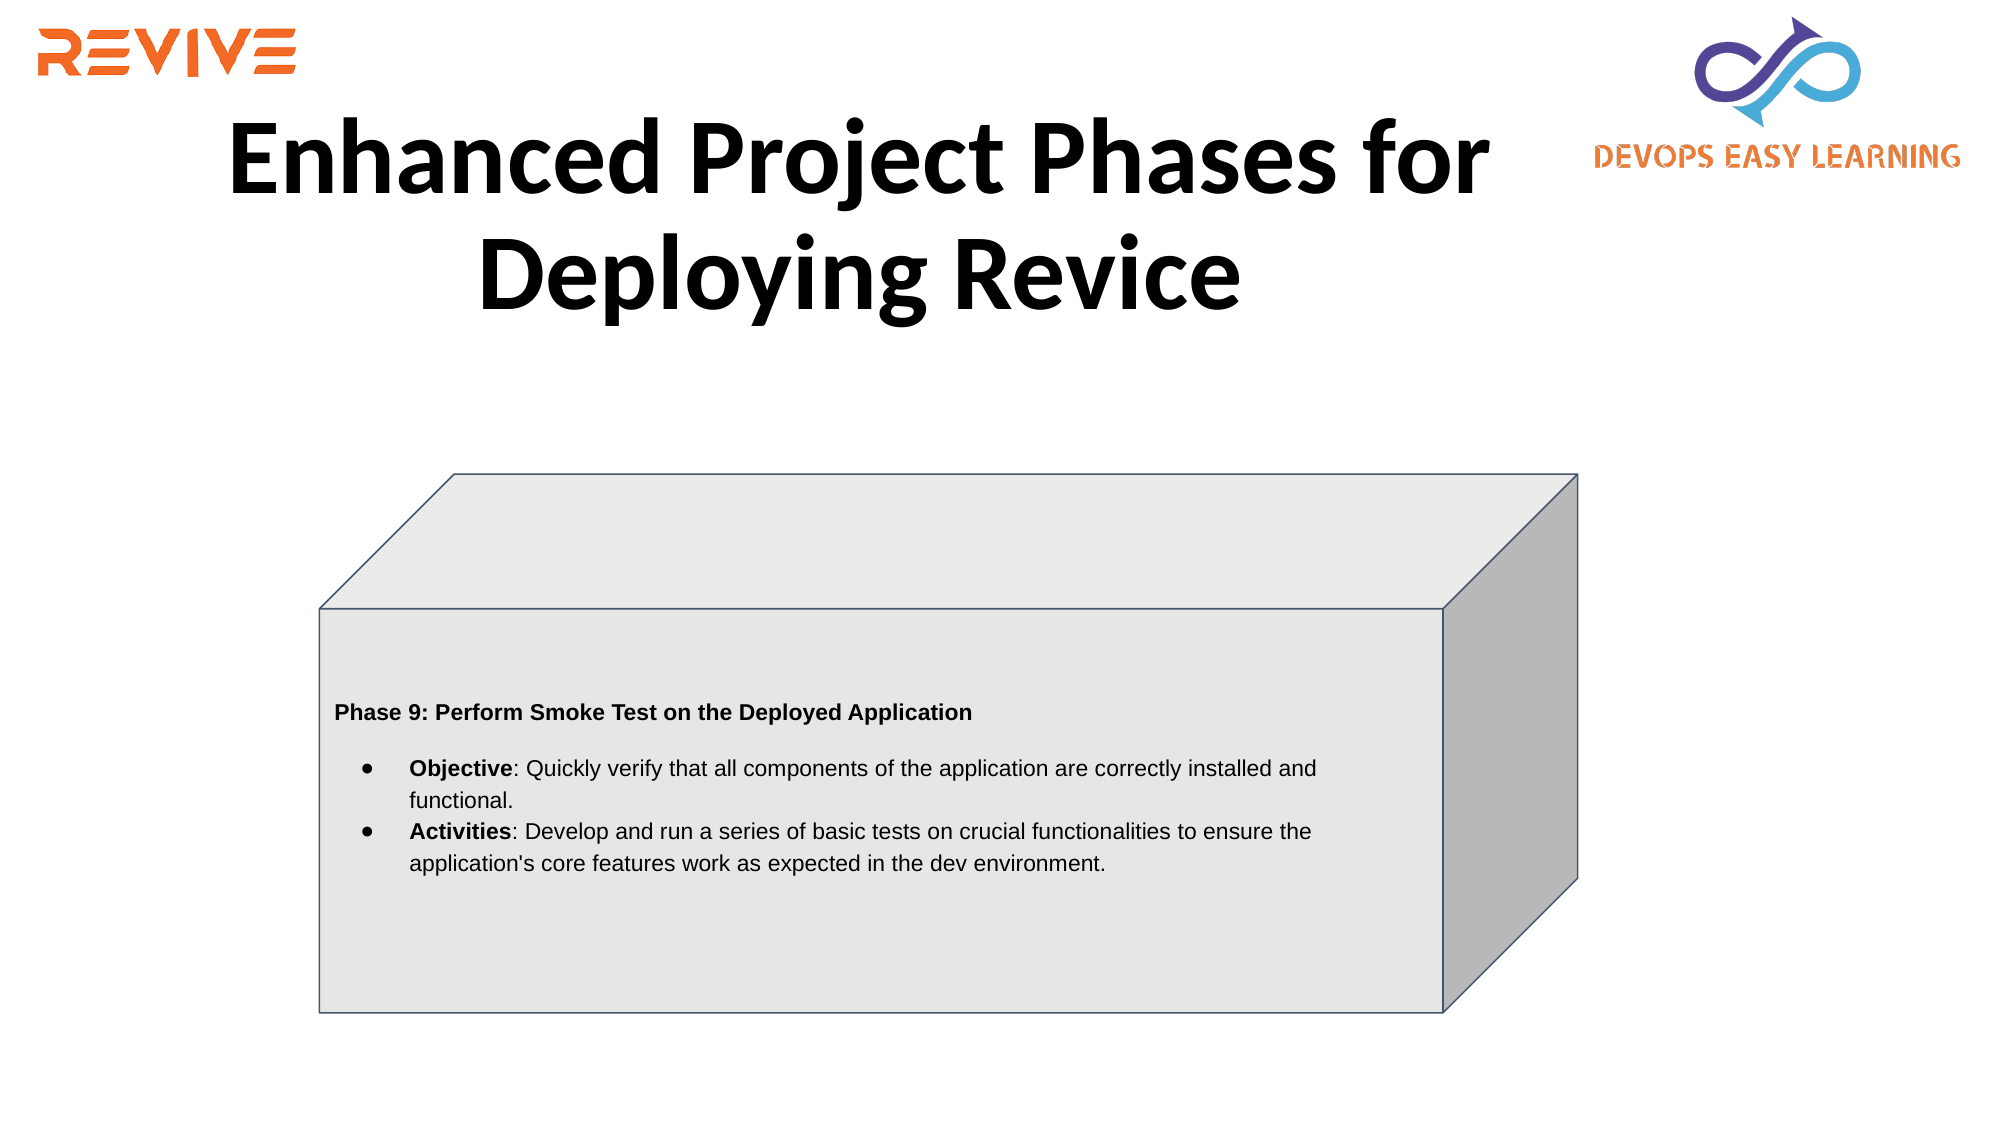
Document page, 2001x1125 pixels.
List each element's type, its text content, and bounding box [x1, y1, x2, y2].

text_box 1 [320, 474, 1576, 608]
picture [0, 0, 335, 120]
text_box Phase 9: Perform Smoke Test on the Deployed Application Objective: Quickly verify that all components of the application are correctly installed and functional. Activities: Develop and run a series of basic tests on crucial functionalities to ensure the application's core features work as expected in the dev environment. [319, 474, 1578, 1013]
title Enhanced Project Phases for Deploying Revice [19, 121, 1703, 341]
picture [1577, 0, 1978, 201]
